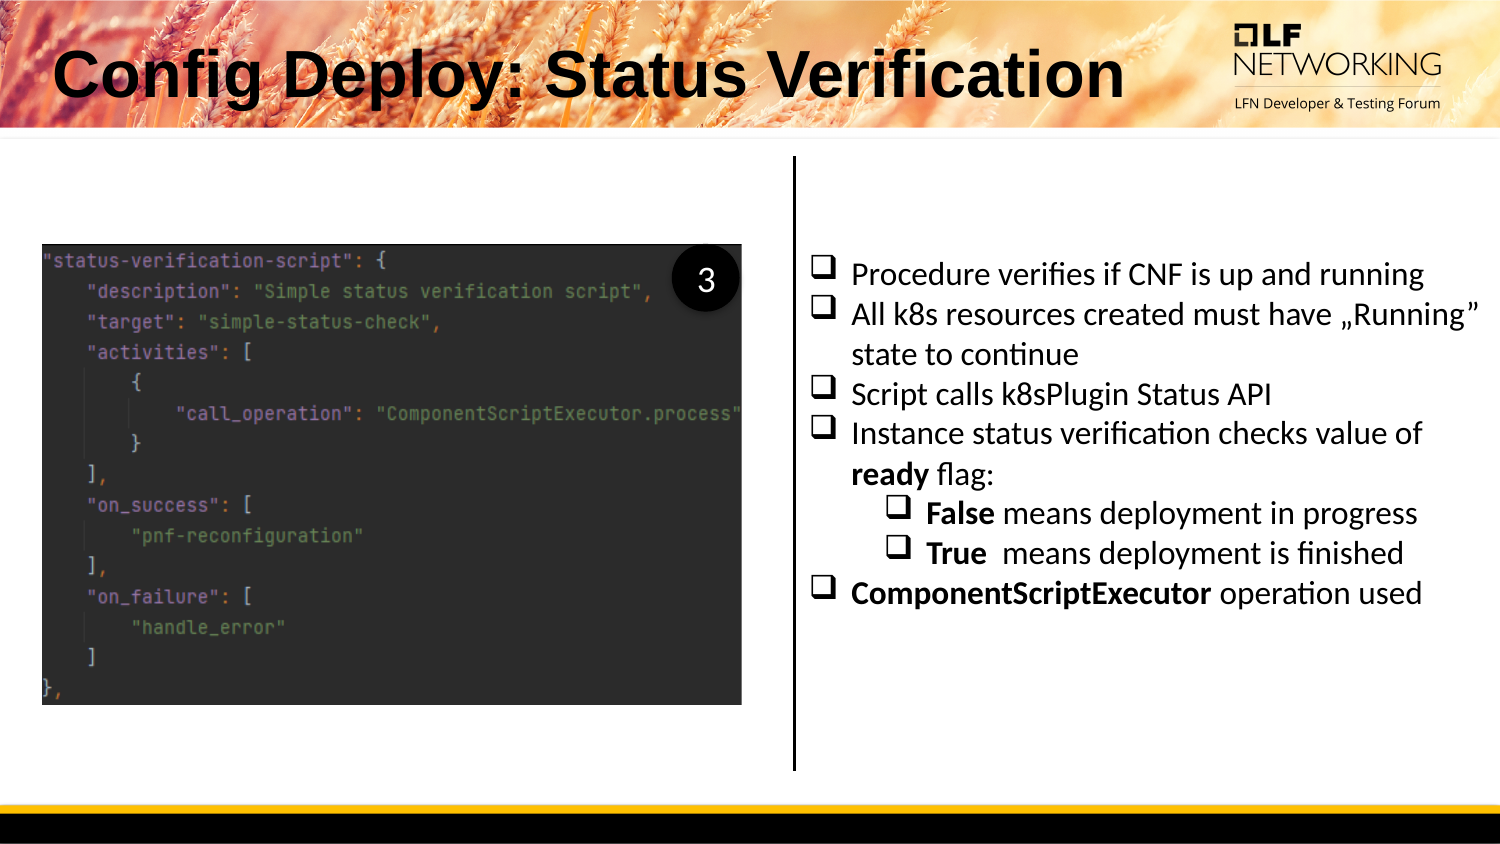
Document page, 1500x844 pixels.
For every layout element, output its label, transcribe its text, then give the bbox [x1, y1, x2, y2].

title Config Deploy: Status Verification [37, 5, 1414, 137]
picture [41, 244, 742, 706]
picture [0, 0, 1500, 139]
text_box Procedure verifies if CNF is up and running All k8s resources created must have „Running” state to continue Script calls k8sPlugin Status API Instance status verification checks value of ready flag: False means deployment in progress True means deployment is finished ComponentScriptExecutor operation used [799, 244, 1500, 619]
